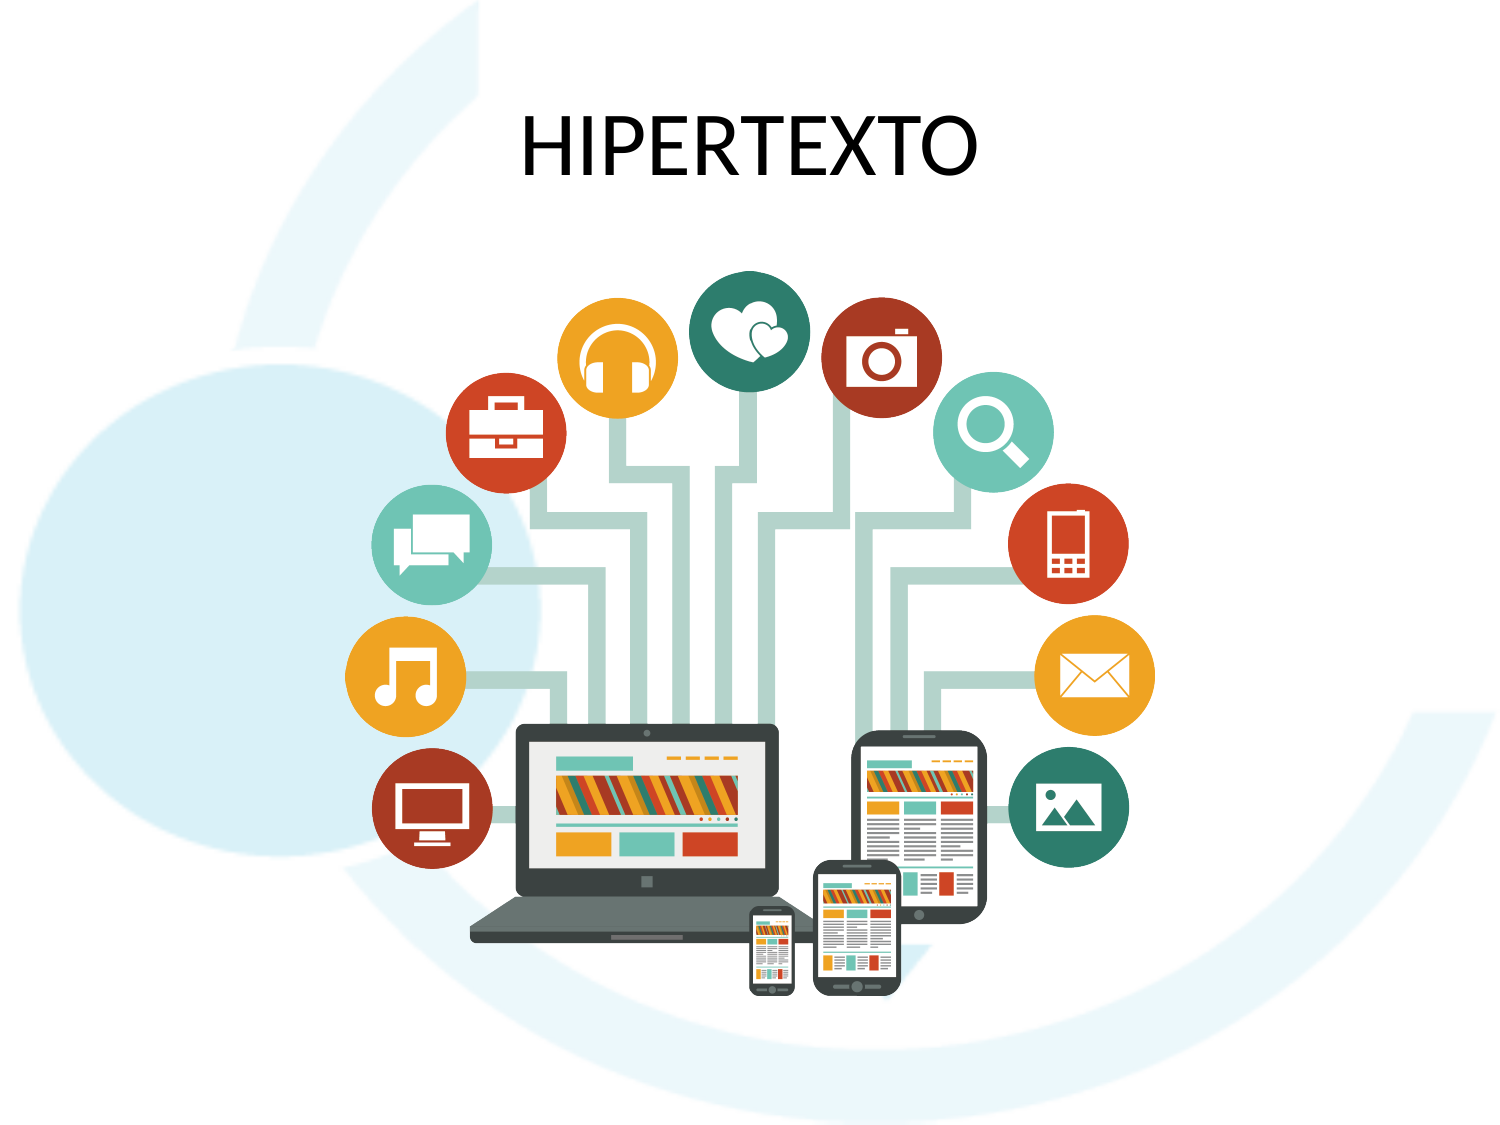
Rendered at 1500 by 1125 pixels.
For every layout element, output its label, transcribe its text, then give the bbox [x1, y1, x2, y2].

title HIPERTEXTO [75, 45, 1425, 233]
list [345, 271, 1155, 997]
